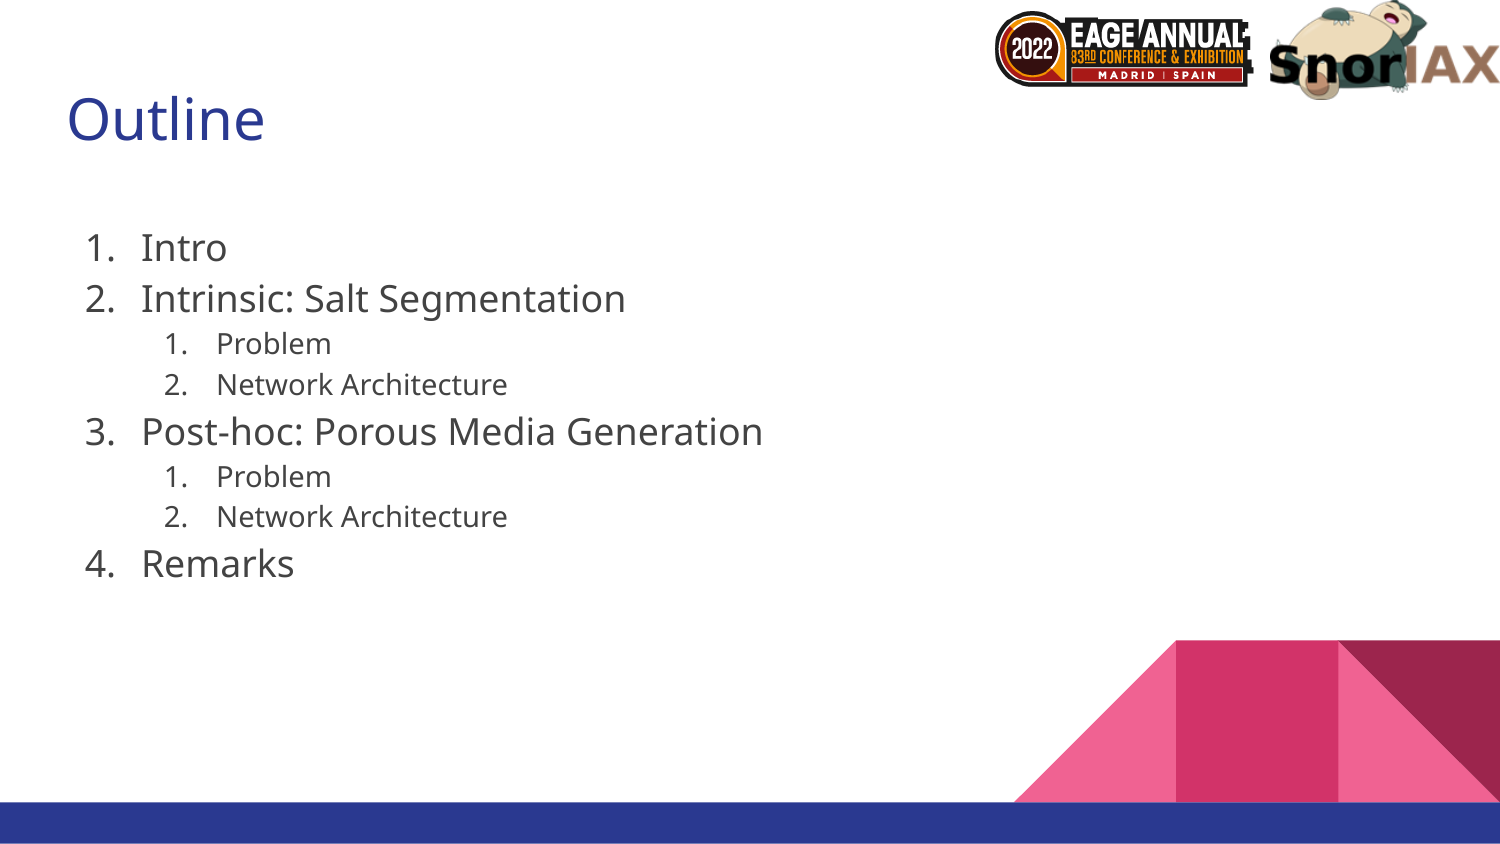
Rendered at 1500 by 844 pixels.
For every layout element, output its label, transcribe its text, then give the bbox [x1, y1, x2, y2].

picture [970, 0, 1500, 110]
list Intro Intrinsic: Salt Segmentation Problem Network Architecture Post-hoc: Porous Media Generation Problem Network Architecture Remarks [51, 201, 1420, 750]
title Outline [51, 67, 1449, 167]
